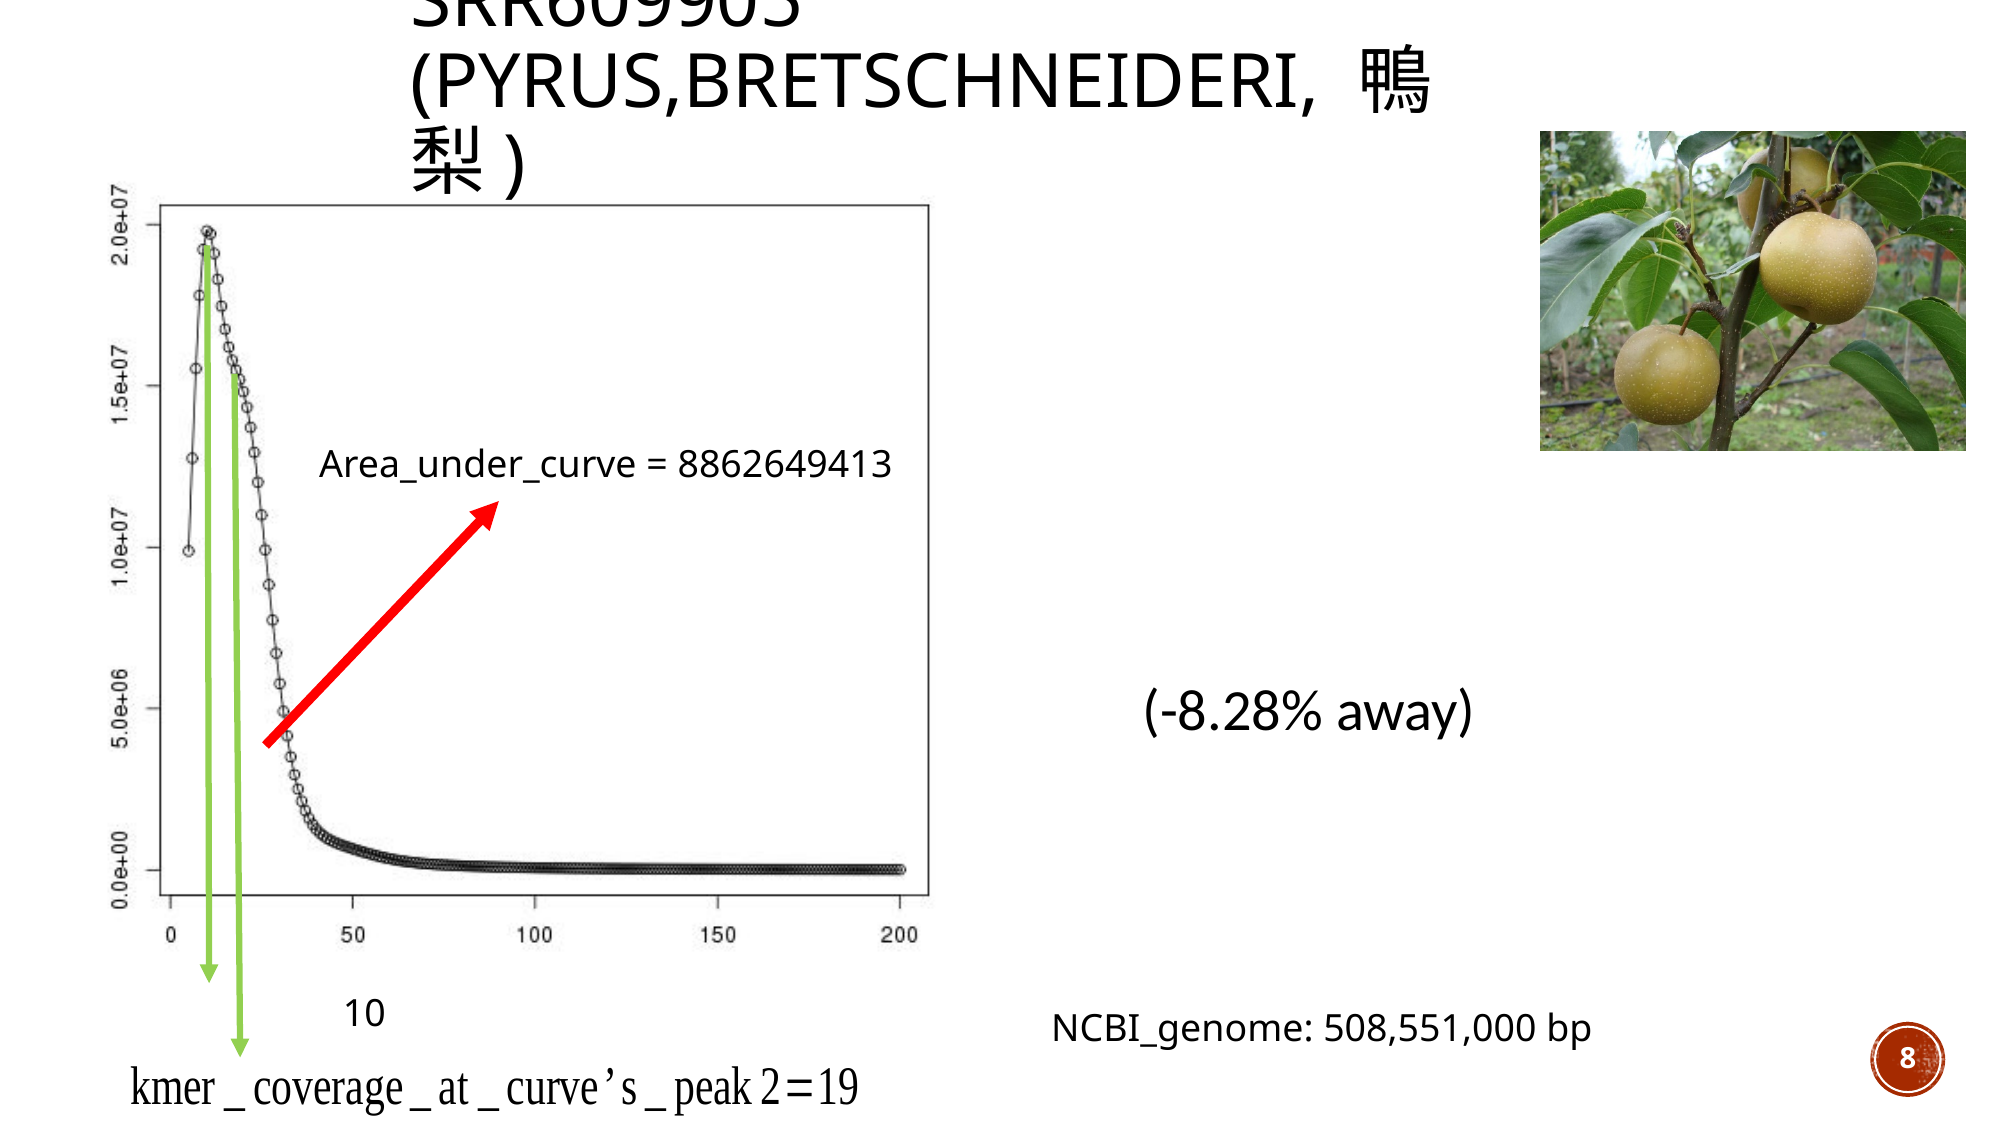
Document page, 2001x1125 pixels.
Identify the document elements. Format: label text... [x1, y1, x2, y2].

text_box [268, 504, 496, 742]
title SRR609905 (Pyrus,bretschneideri, 鴨梨) [395, 32, 1525, 135]
picture [1540, 131, 1966, 451]
text_box NCBI_genome: 508,551,000 bp [1036, 996, 1608, 1057]
slide_number 8 [1855, 1028, 1961, 1089]
picture [87, 166, 946, 968]
